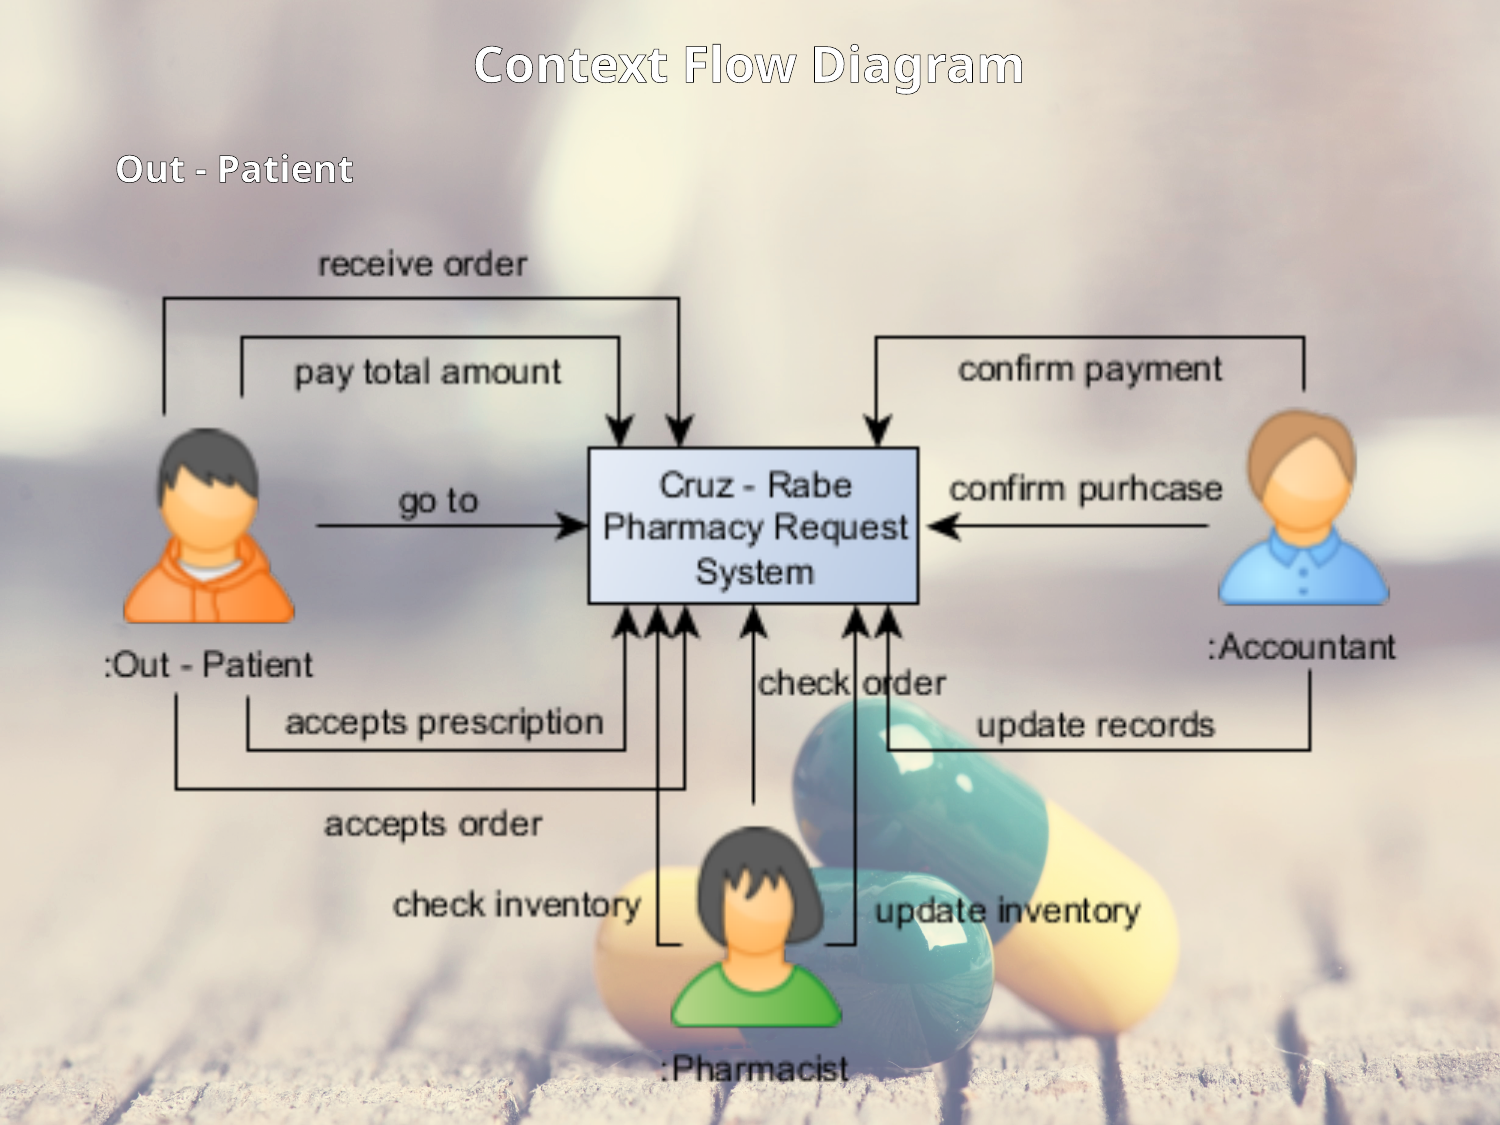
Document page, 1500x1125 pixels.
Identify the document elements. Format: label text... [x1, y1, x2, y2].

picture [49, 187, 1451, 1125]
text_box Out - Patient [99, 137, 400, 186]
text_box Context Flow Diagram [457, 24, 1041, 100]
